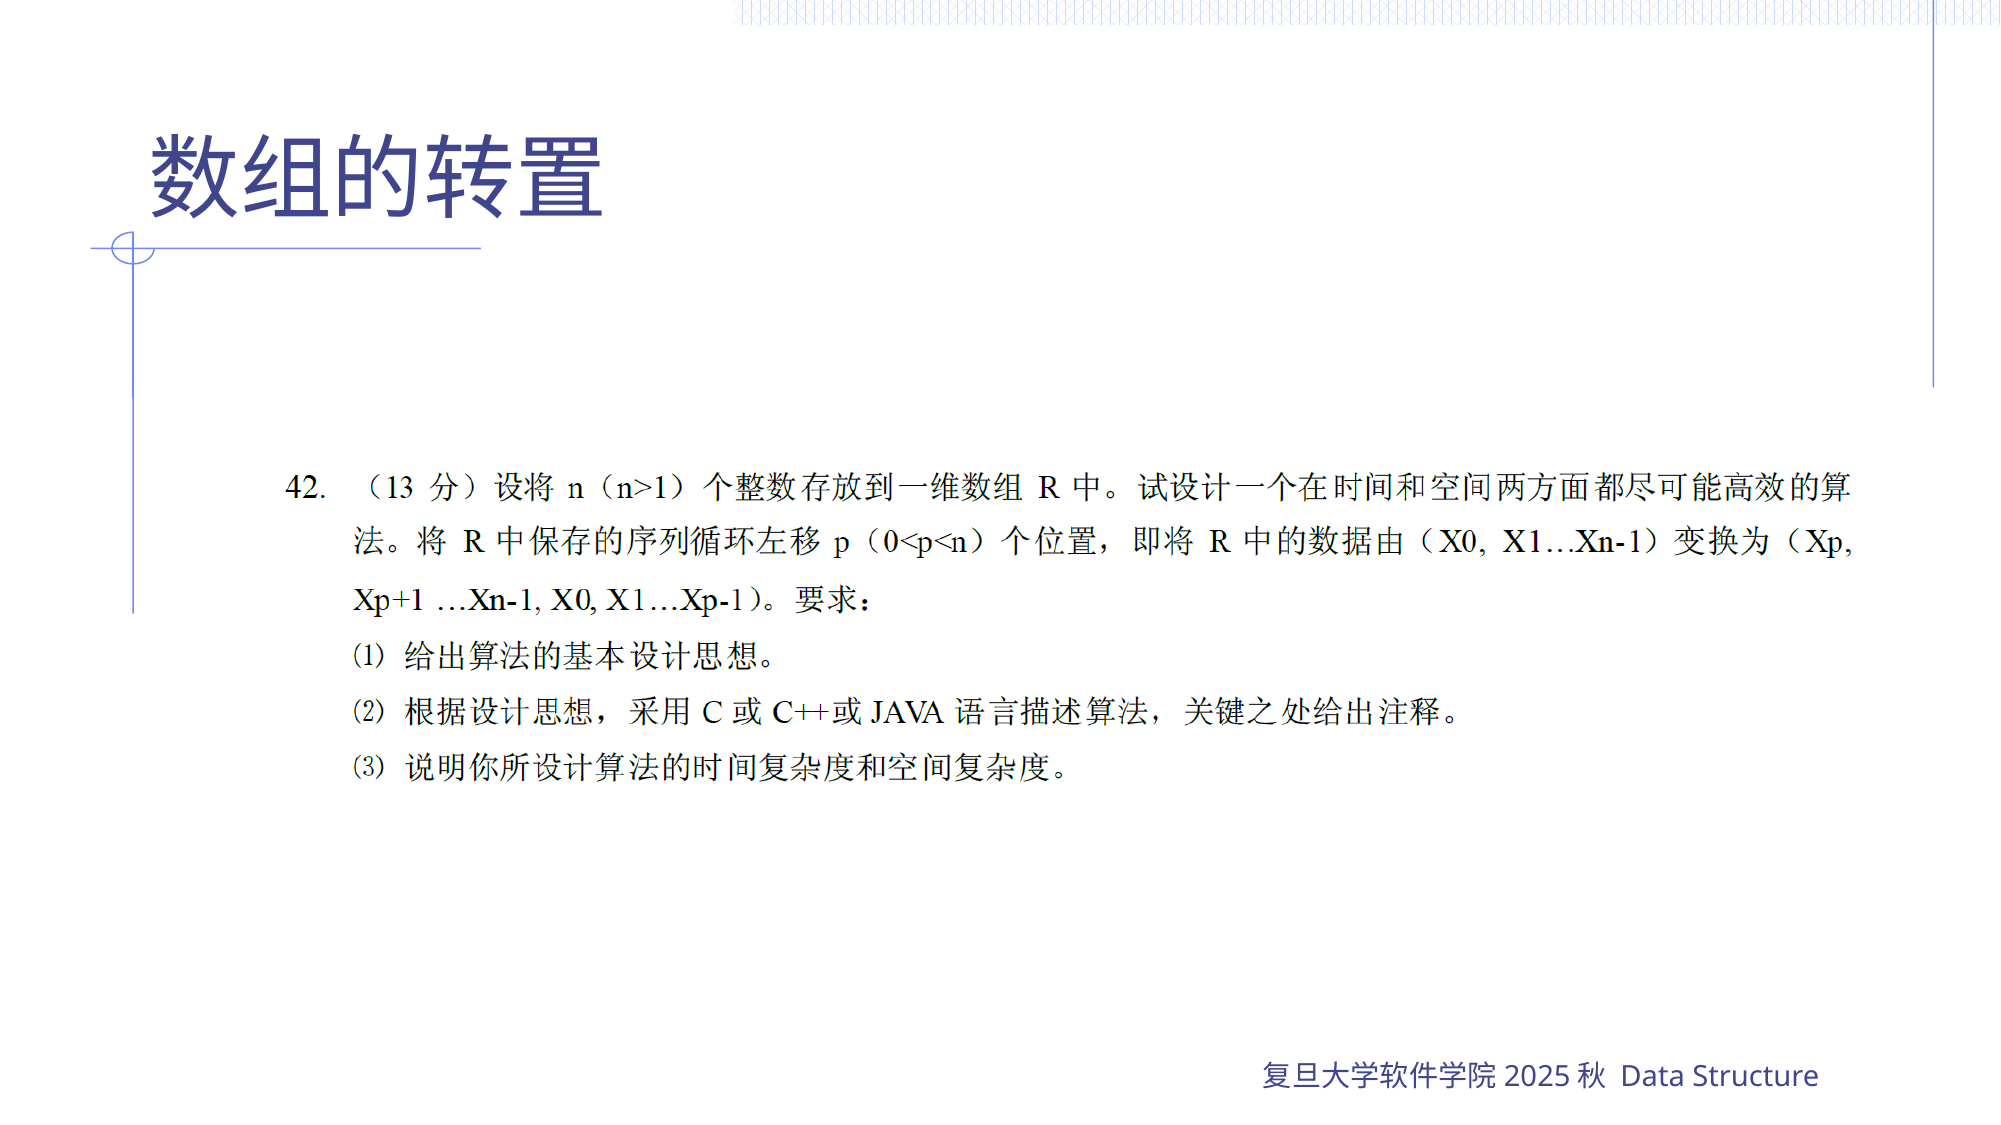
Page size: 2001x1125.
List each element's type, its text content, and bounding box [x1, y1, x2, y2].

title 数组的转置 [133, 50, 1834, 238]
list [255, 455, 1889, 791]
